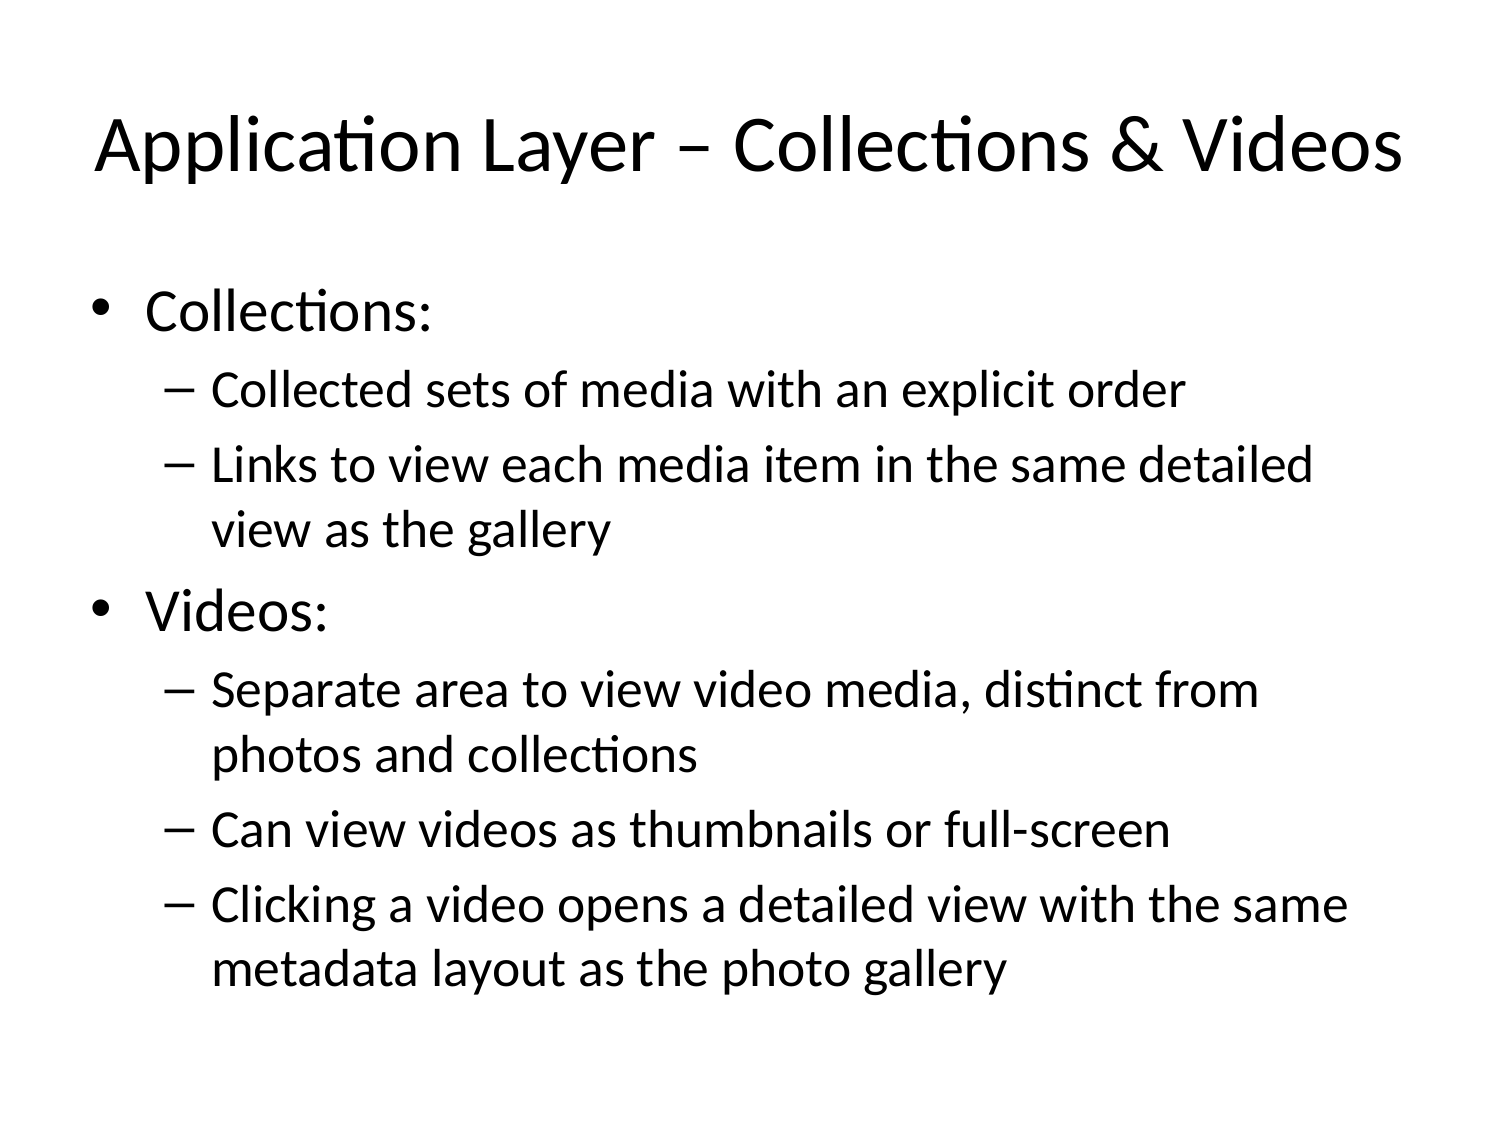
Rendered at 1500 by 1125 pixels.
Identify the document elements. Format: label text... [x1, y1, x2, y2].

list Collections: Collected sets of media with an explicit order Links to view each media item in the same detailed view as the gallery Videos: Separate area to view video media, distinct from photos and collections Can view videos as thumbnails or full-screen Clicking a video opens a detailed view with the same metadata layout as the photo gallery [75, 262, 1425, 1005]
title Application Layer – Collections & Videos [75, 45, 1425, 233]
